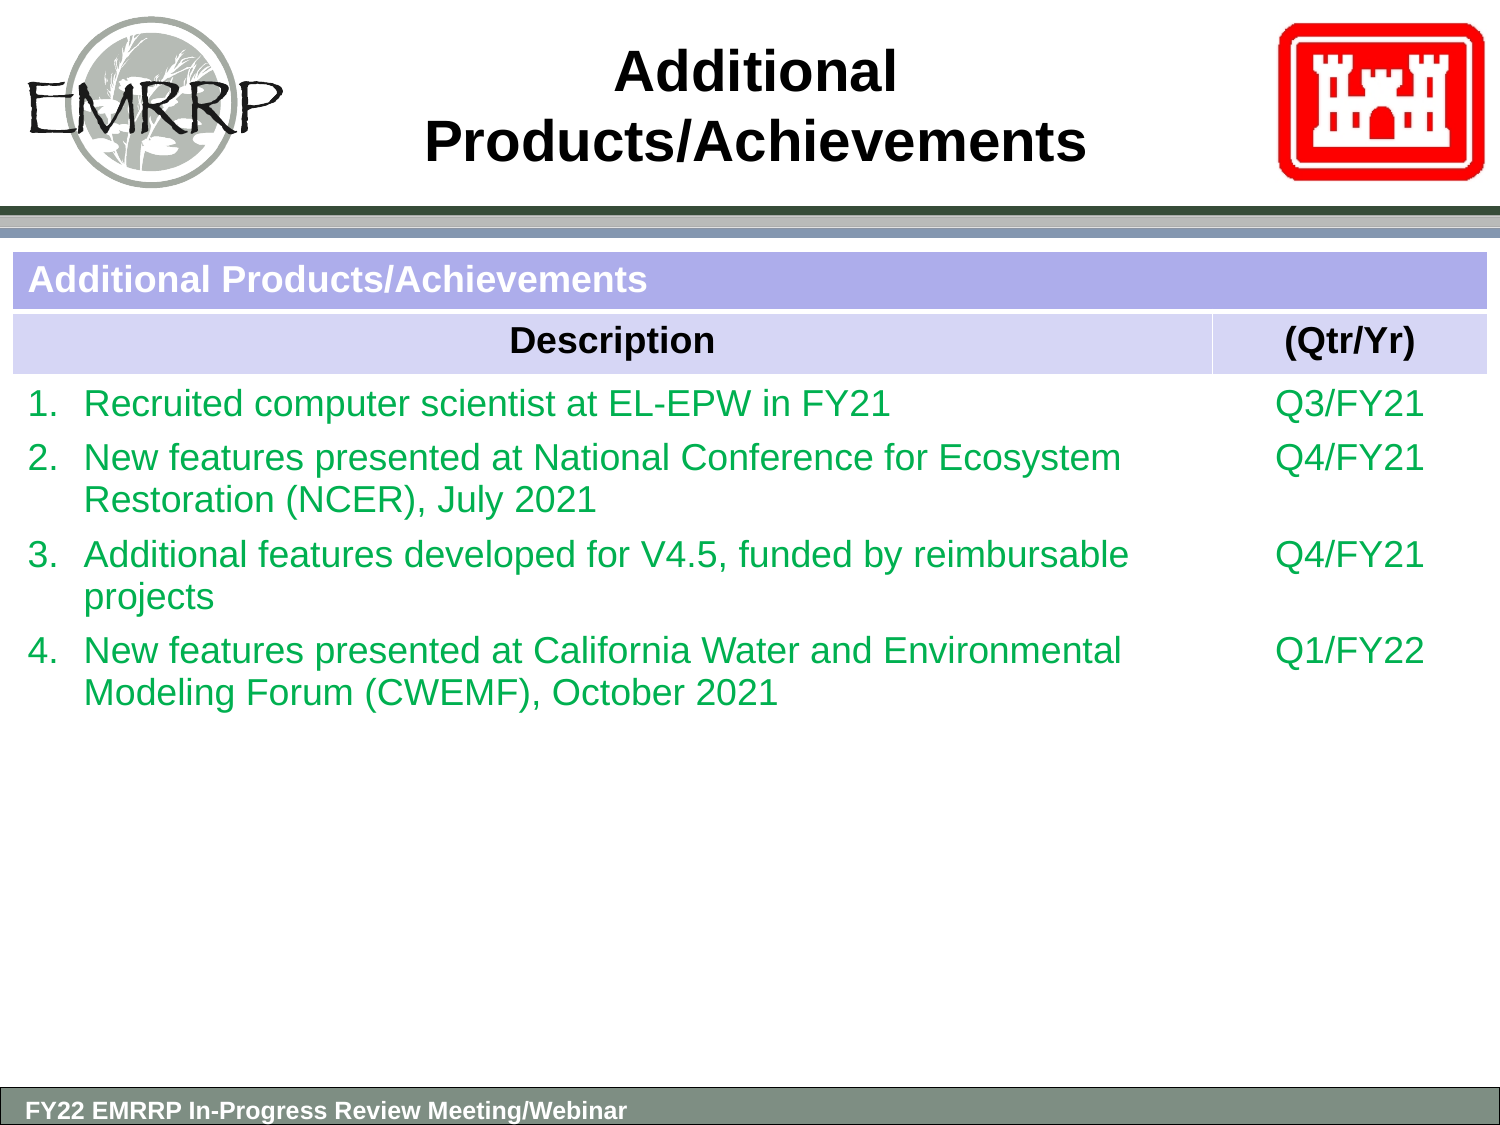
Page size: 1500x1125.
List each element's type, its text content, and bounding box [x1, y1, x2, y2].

table_cell Q3/FY21 Q4/FY21 Q4/FY21 Q1/FY22 [1213, 376, 1487, 742]
table_cell (Qtr/Yr) [1213, 314, 1487, 374]
picture [0, 206, 1500, 238]
table_cell Description [13, 314, 1212, 374]
picture [24, 12, 274, 191]
table_cell Recruited computer scientist at EL-EPW in FY21 New features presented at National Conference for Ecosystem Restoration (NCER), July 2021 Additional features developed for V4.5, funded by reimbursable projects New features presented at California Water and Environmental Modeling Forum (CWEMF), October 2021 [13, 376, 1212, 742]
picture [1275, 21, 1488, 183]
title Additional Products/Achievements [274, 1, 1238, 205]
table_header Additional Products/Achievements [13, 252, 1487, 309]
